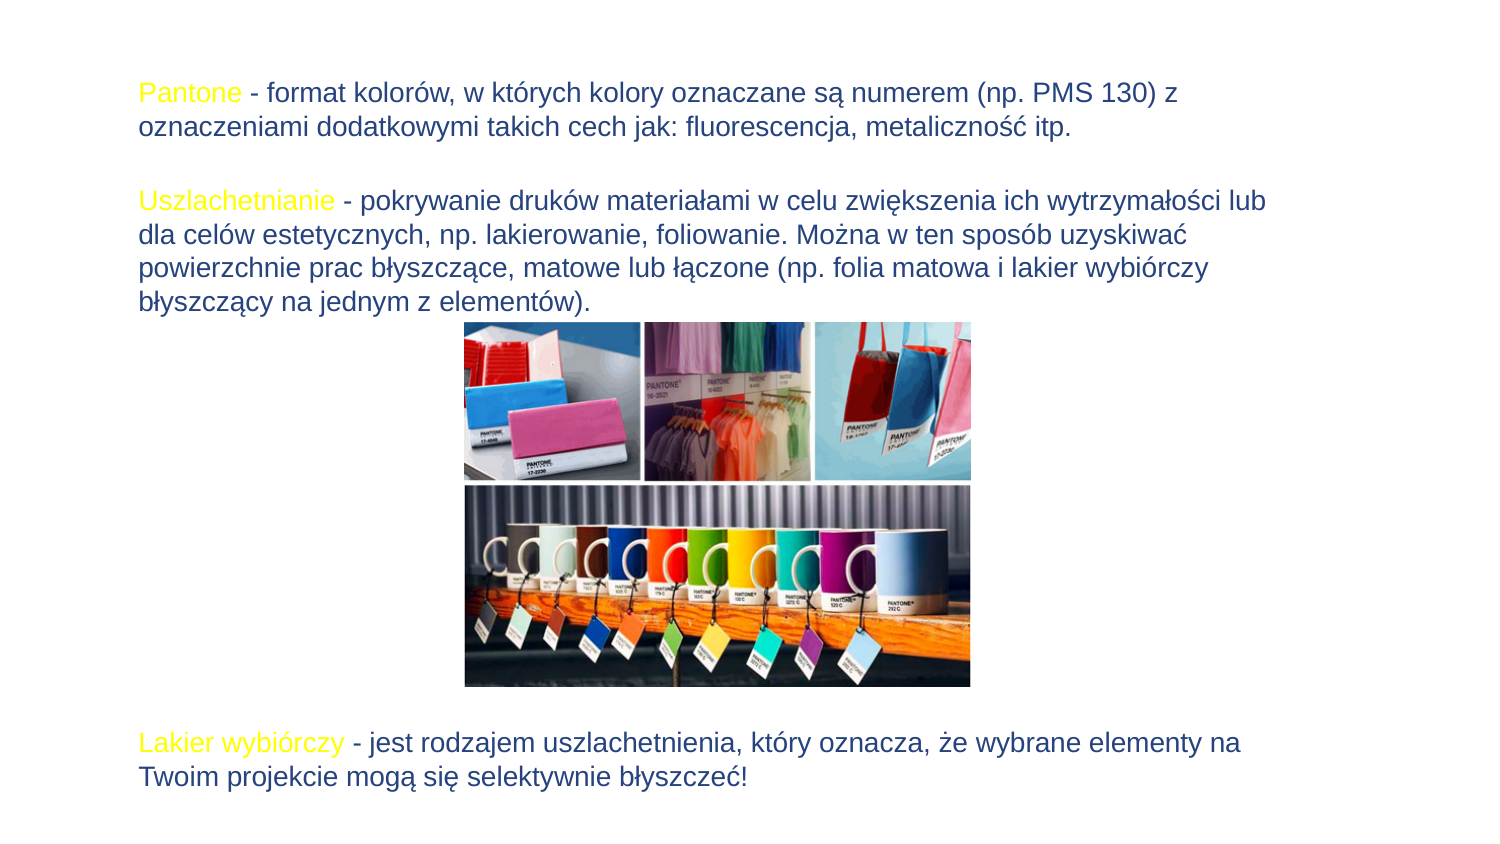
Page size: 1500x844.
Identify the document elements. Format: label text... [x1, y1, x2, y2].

picture [464, 322, 971, 687]
text_box Uszlachetnianie - pokrywanie druków materiałami w celu zwiększenia ich wytrzymałości lub dla celów estetycznych, np. lakierowanie, foliowanie. Można w ten sposób uzyskiwać powierzchnie prac błyszczące, matowe lub łączone (np. folia matowa i lakier wybiórczy błyszczący na jednym z elementów). [123, 174, 1285, 325]
text_box Lakier wybiórczy - jest rodzajem uszlachetnienia, który oznacza, że wybrane elementy na Twoim projekcie mogą się selektywnie błyszczeć! [123, 717, 1285, 800]
text_box Pantone - format kolorów, w których kolory oznaczane są numerem (np. PMS 130) z oznaczeniami dodatkowymi takich cech jak: fluorescencja, metaliczność itp. [123, 66, 1354, 149]
